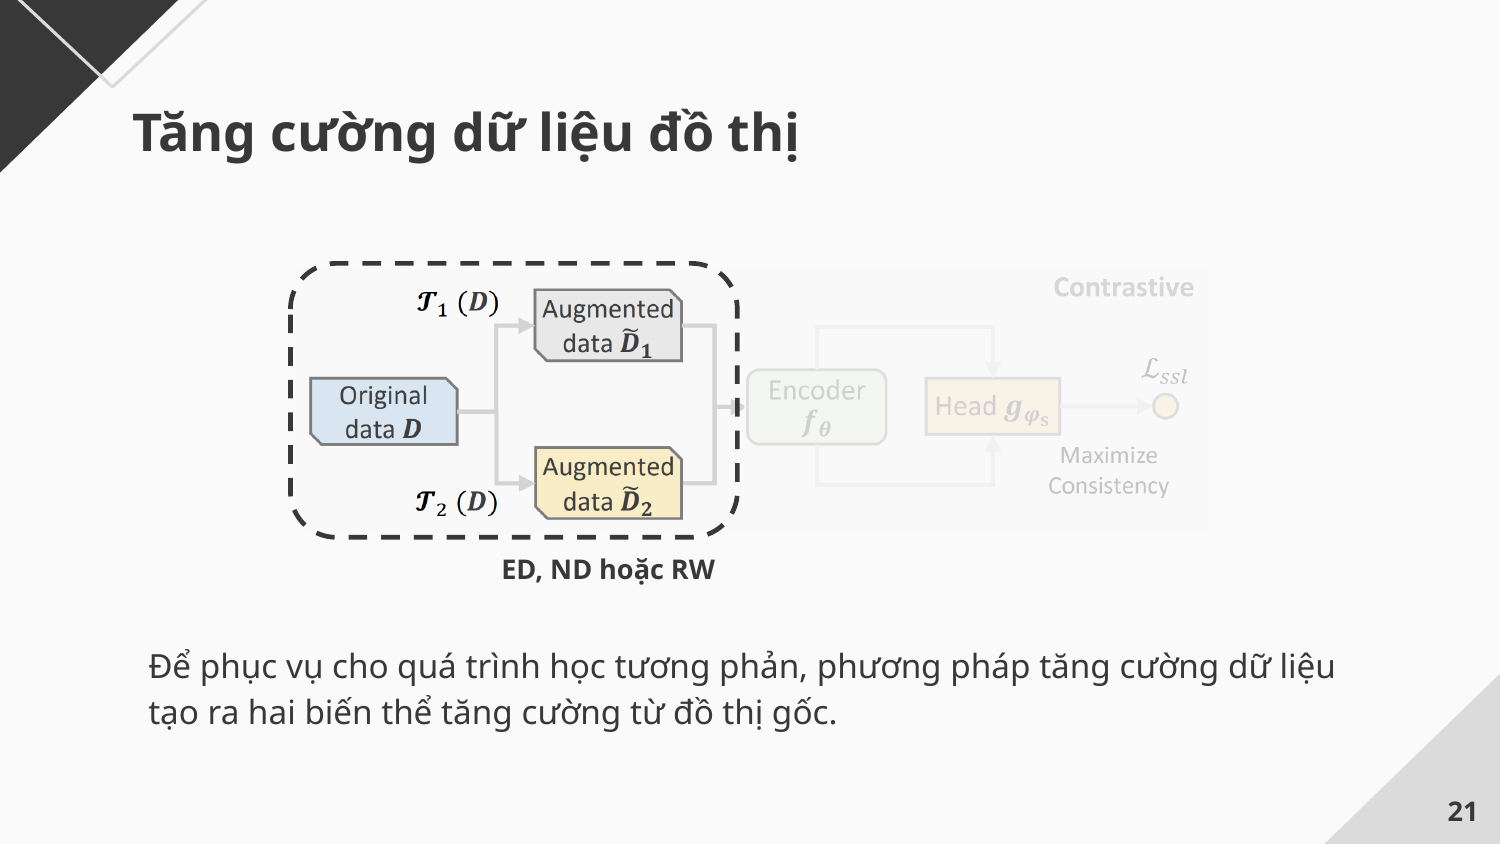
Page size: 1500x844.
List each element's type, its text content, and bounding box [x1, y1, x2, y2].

text_box ED, ND hoặc RW [482, 546, 734, 592]
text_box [290, 263, 1210, 538]
text_box Để phục vụ cho quá trình học tương phản, phương pháp tăng cường dữ liệu tạo ra hai biến thể tăng cường từ đồ thị gốc. [133, 626, 1367, 745]
slide_number ‹#› [1403, 779, 1494, 844]
title Tăng cường dữ liệu đồ thị [116, 87, 1382, 174]
